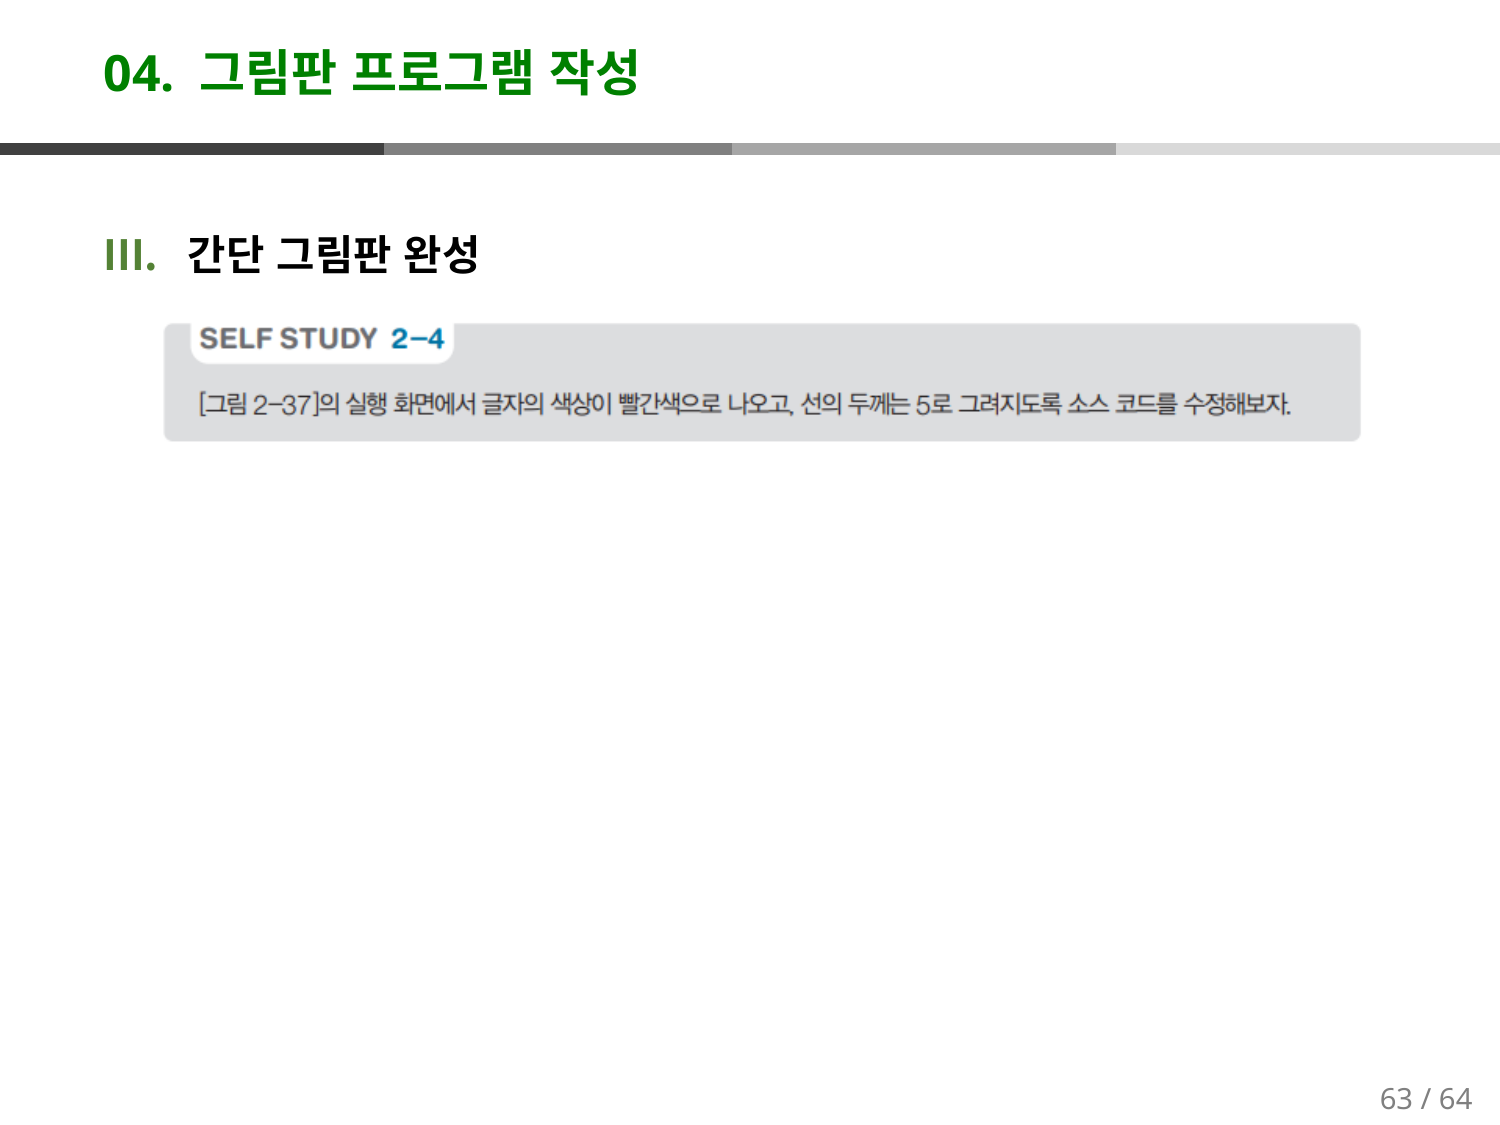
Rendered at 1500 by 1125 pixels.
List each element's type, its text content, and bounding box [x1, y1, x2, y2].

picture [159, 314, 1372, 459]
list 간단 그림판 완성 [88, 196, 833, 1106]
title 04. 그림판 프로그램 작성 [88, 30, 1400, 121]
